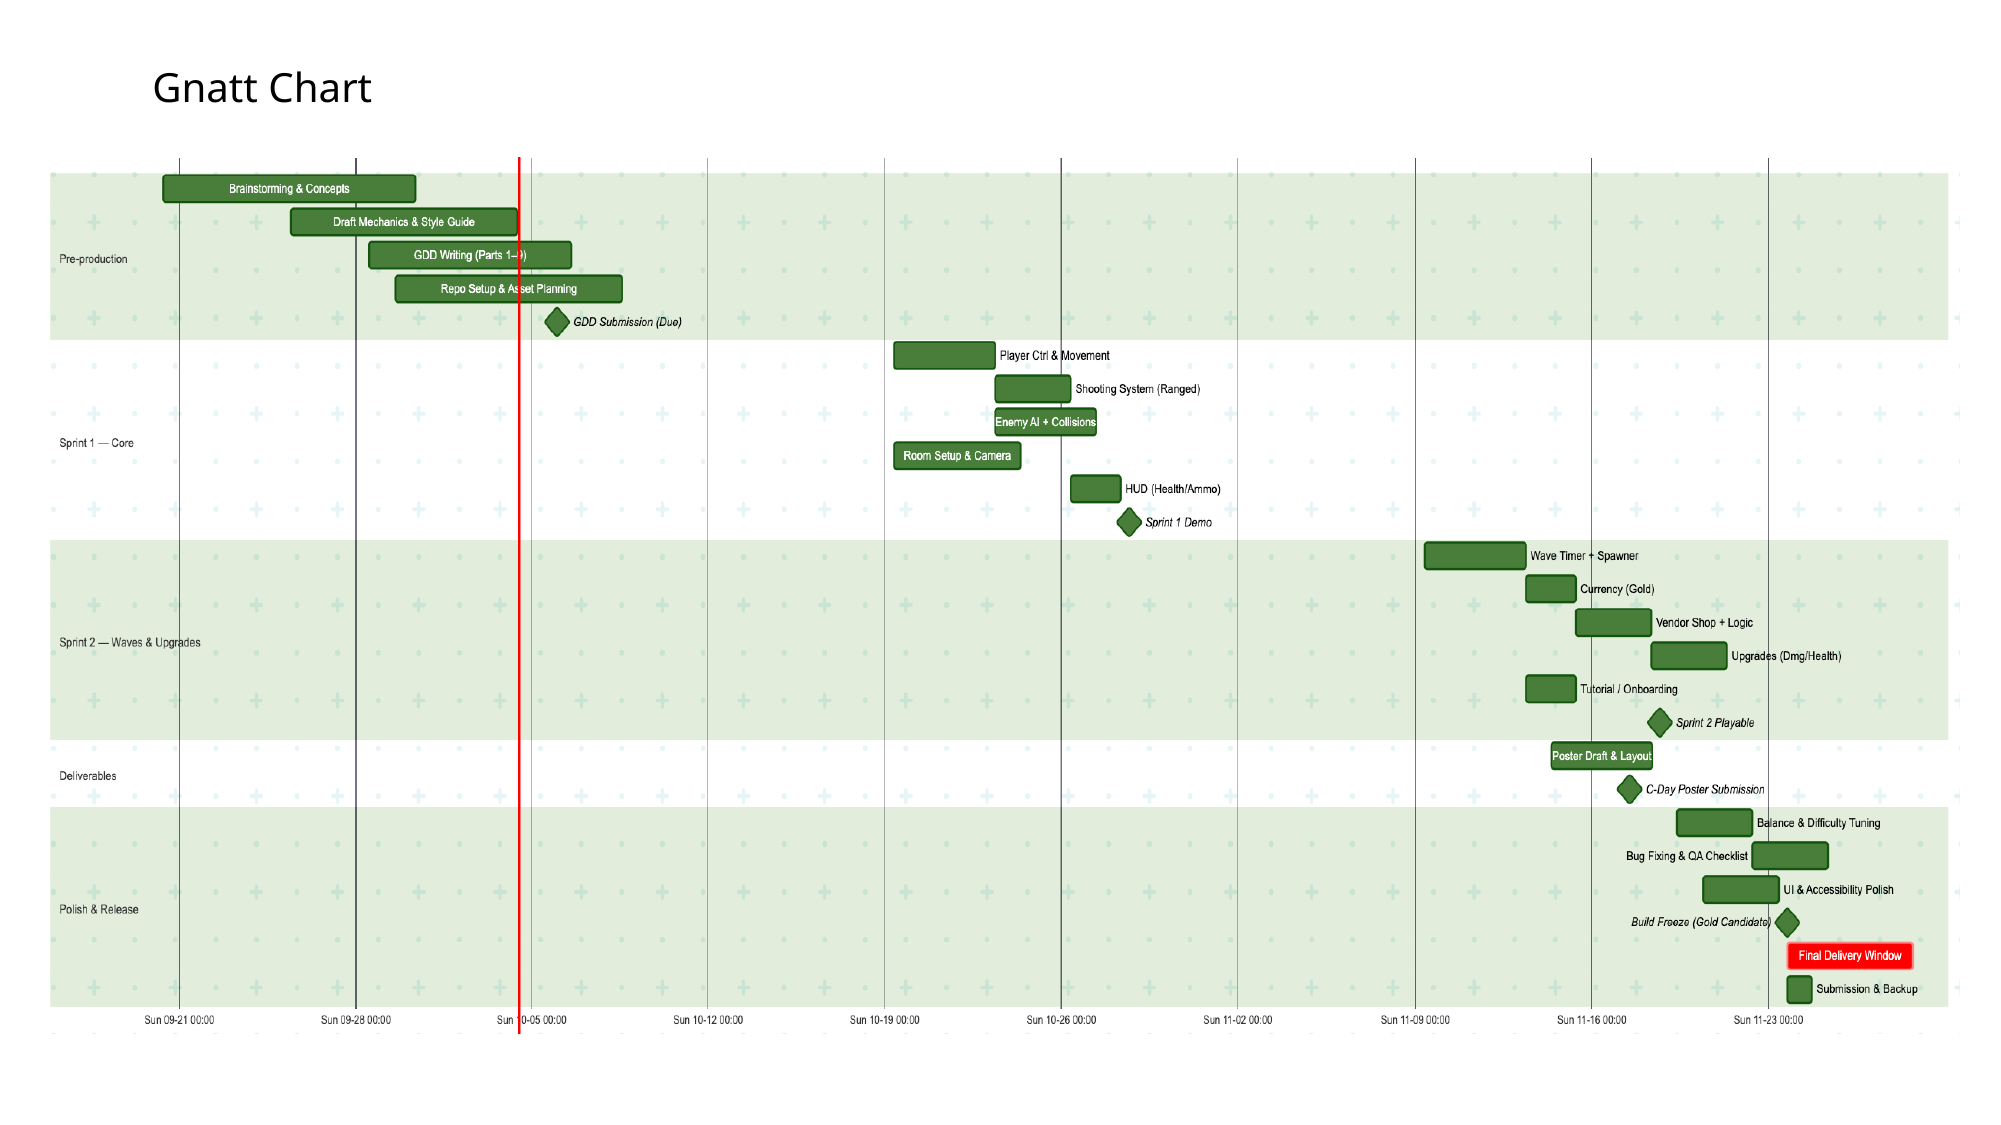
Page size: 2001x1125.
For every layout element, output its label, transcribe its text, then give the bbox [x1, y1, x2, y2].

title Gnatt Chart [137, 59, 1696, 120]
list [34, 157, 1960, 1034]
